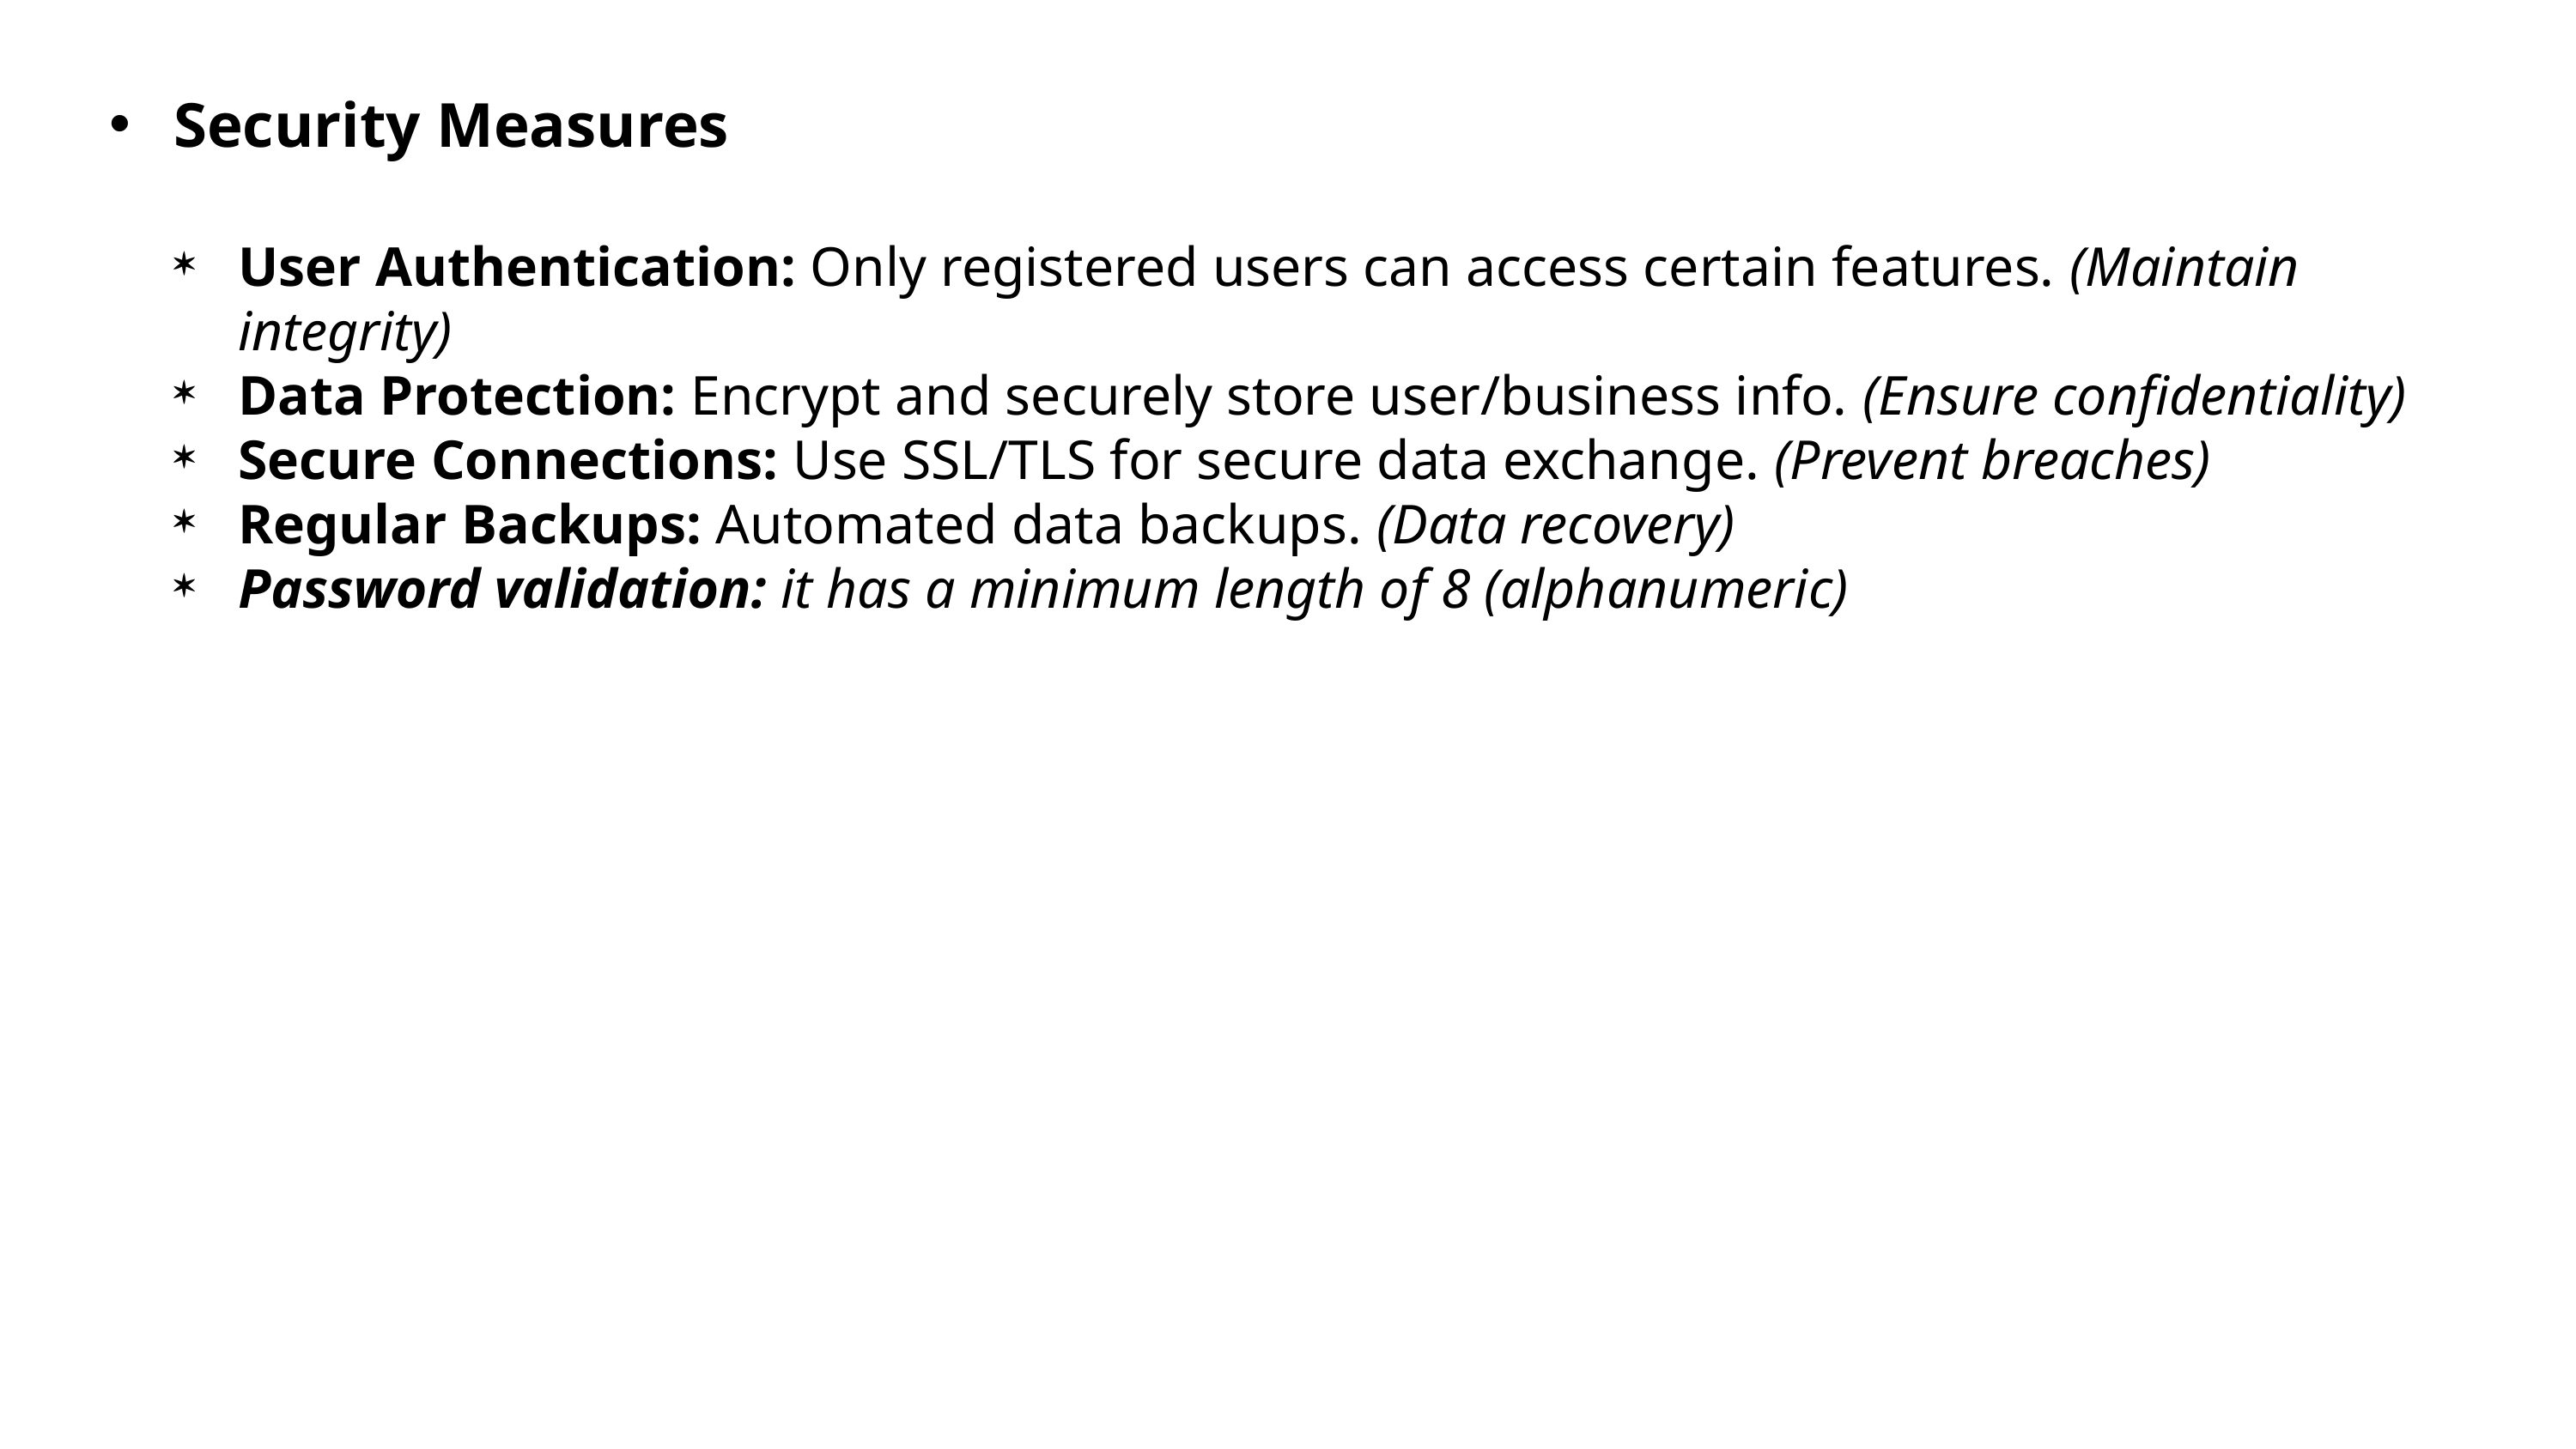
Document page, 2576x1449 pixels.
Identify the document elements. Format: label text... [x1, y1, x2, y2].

text_box Security Measures User Authentication: Only registered users can access certain features. (Maintain integrity) Data Protection: Encrypt and securely store user/business info. (Ensure confidentiality) Secure Connections: Use SSL/TLS for secure data exchange. (Prevent breaches) Regular Backups: Automated data backups. (Data recovery) Password validation: it has a minimum length of 8 (alphanumeric) [96, 80, 2458, 625]
